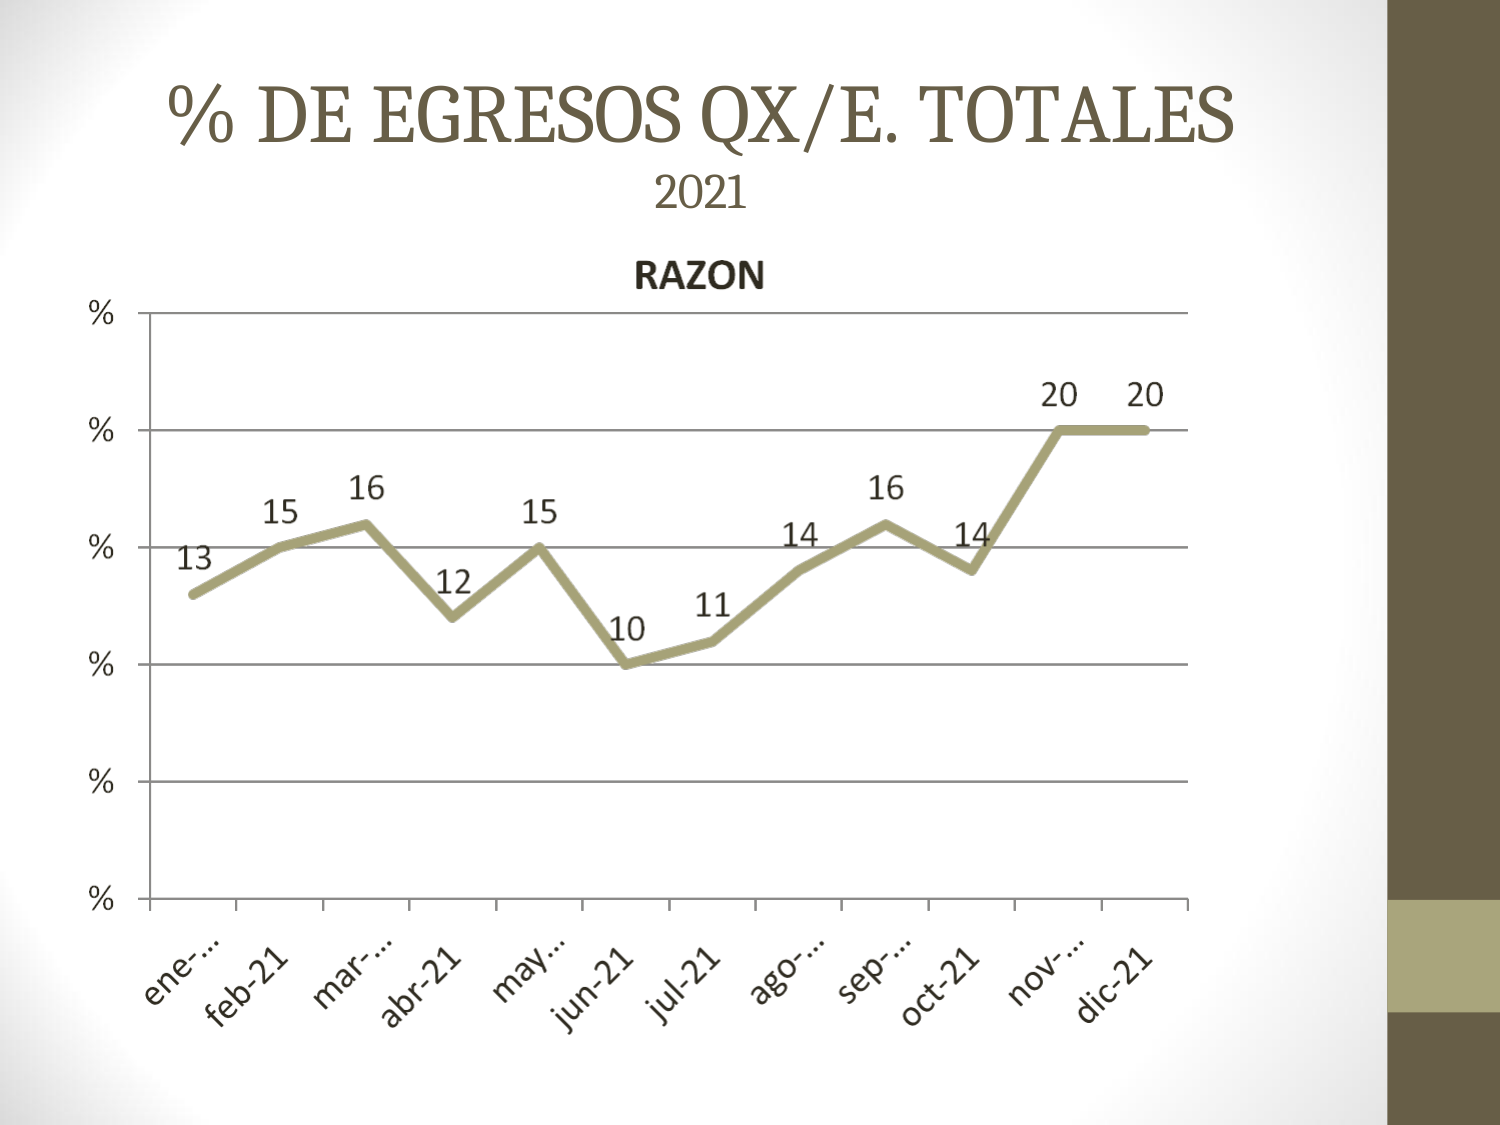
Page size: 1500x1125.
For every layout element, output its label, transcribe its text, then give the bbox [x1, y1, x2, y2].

title % DE EGRESOS QX/E. TOTALES 2021 [74, 45, 1325, 231]
picture [0, 0, 1387, 1125]
